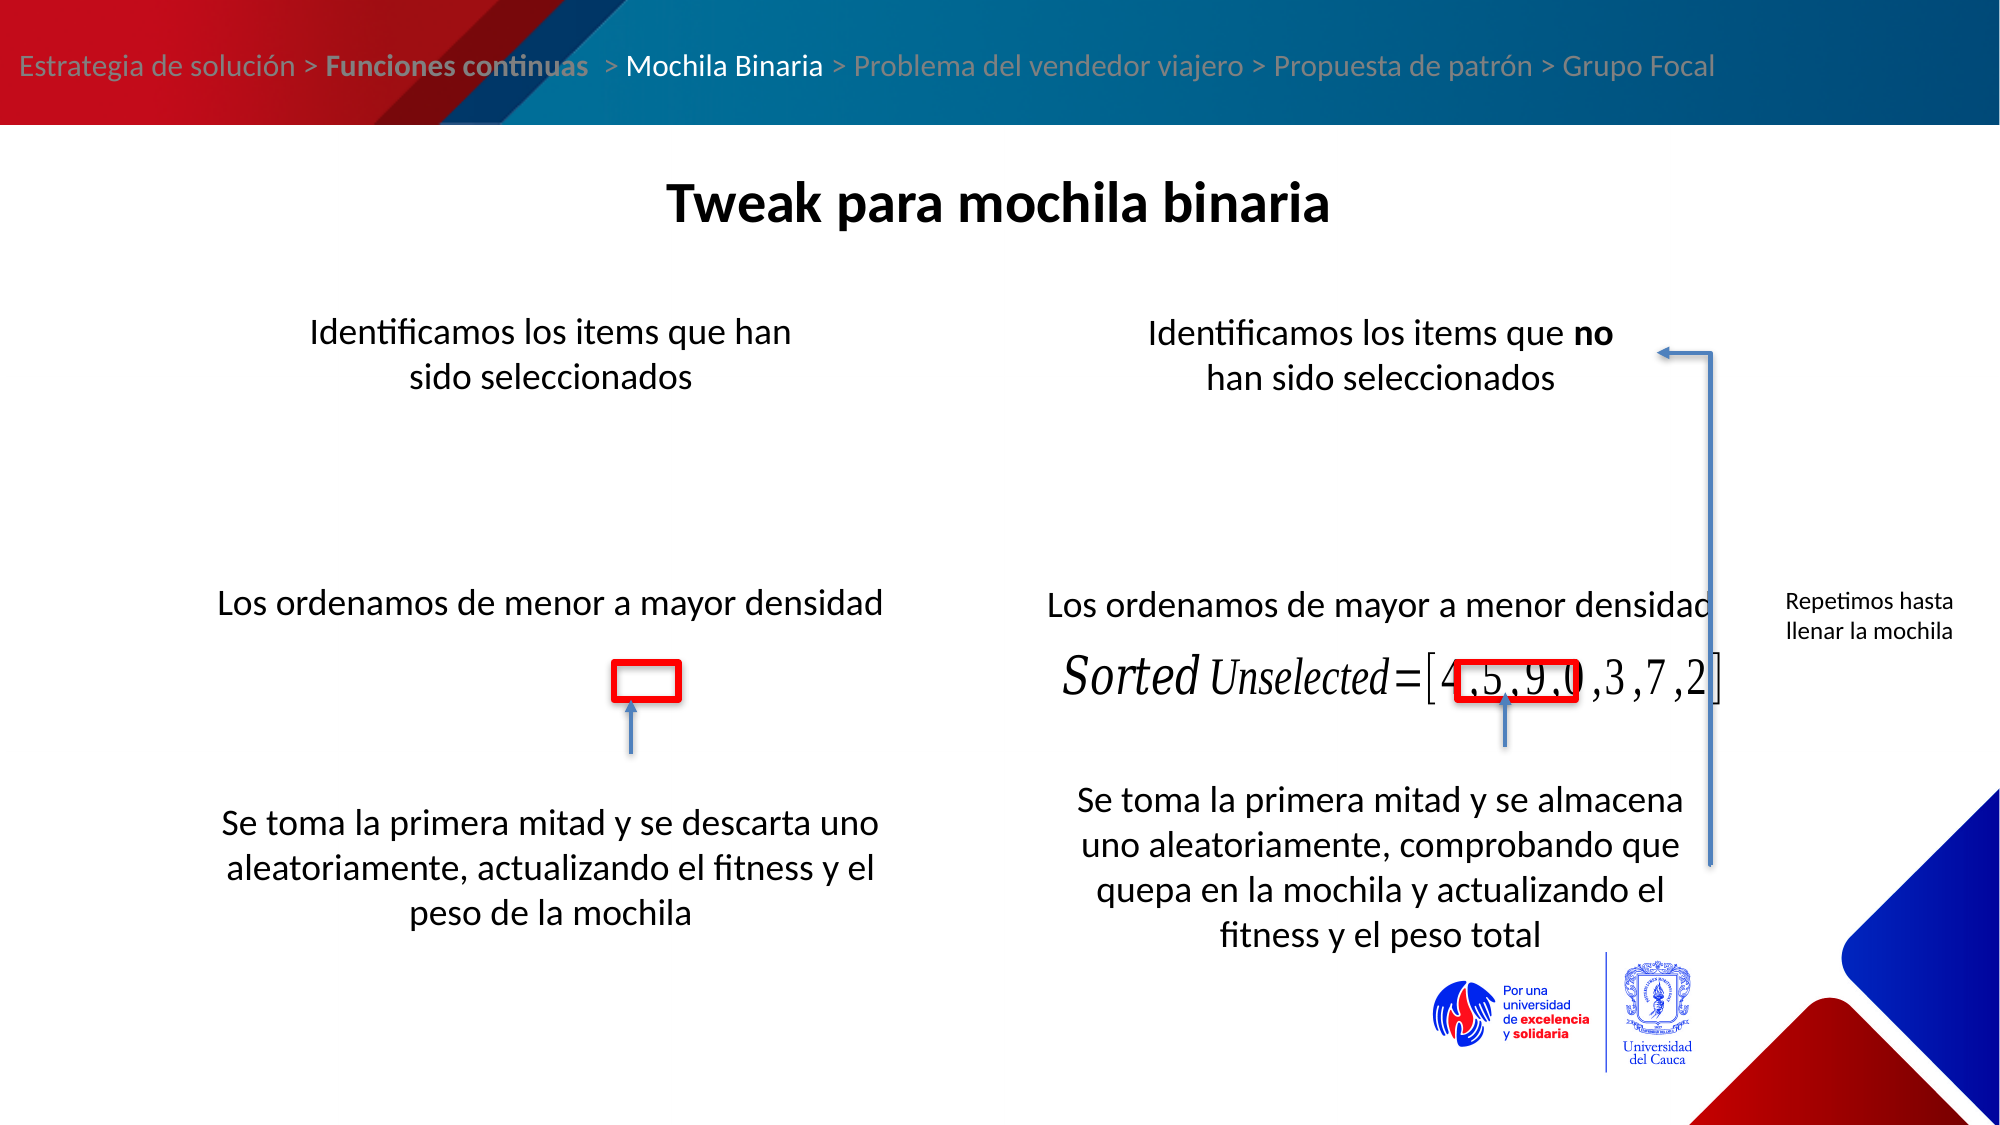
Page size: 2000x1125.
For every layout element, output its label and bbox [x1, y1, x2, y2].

text_box [0, 0, 2000, 126]
picture [6, 126, 2000, 1125]
text_box [1656, 353, 1711, 866]
